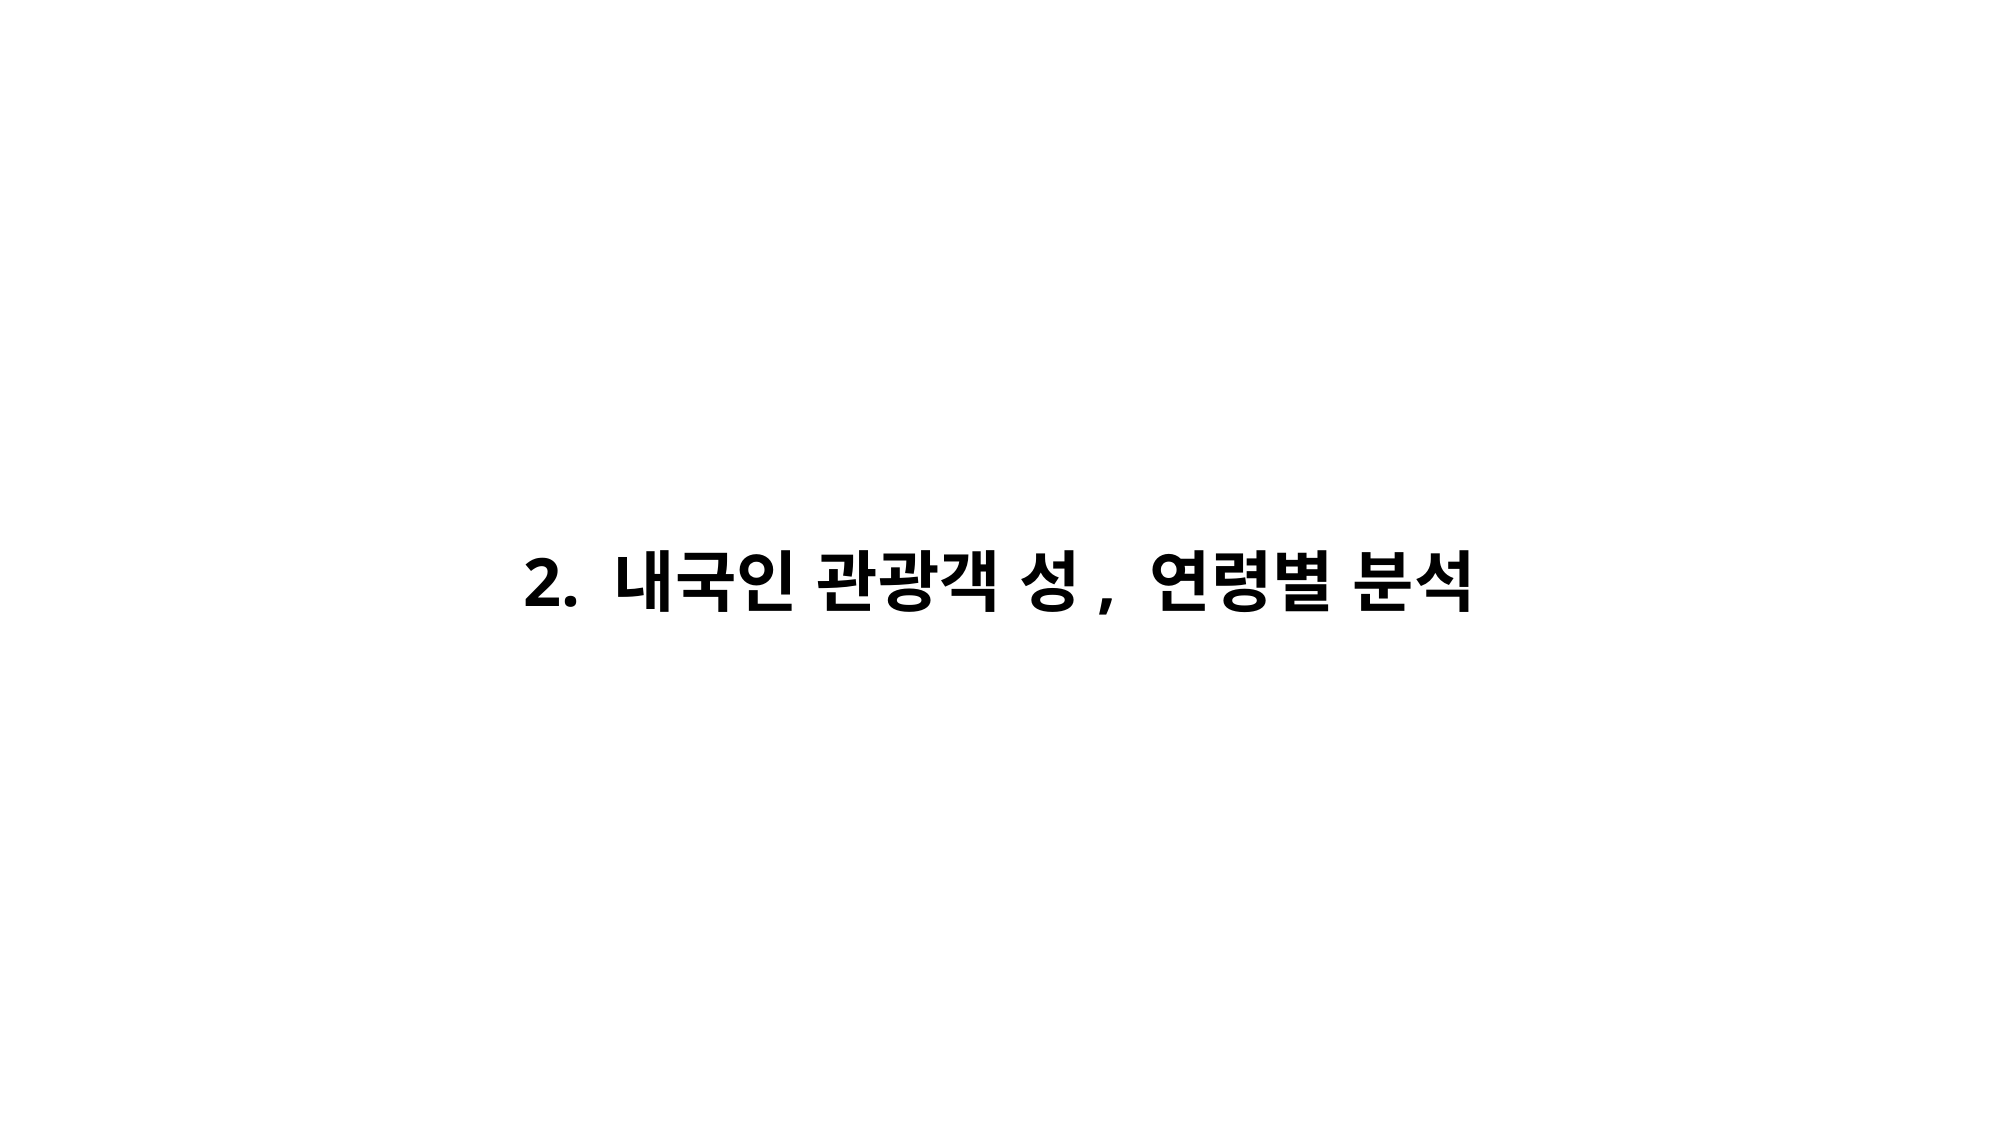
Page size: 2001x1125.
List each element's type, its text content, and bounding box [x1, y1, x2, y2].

text_box 2. 내국인 관광객 성, 연령별 분석 [508, 532, 1492, 627]
